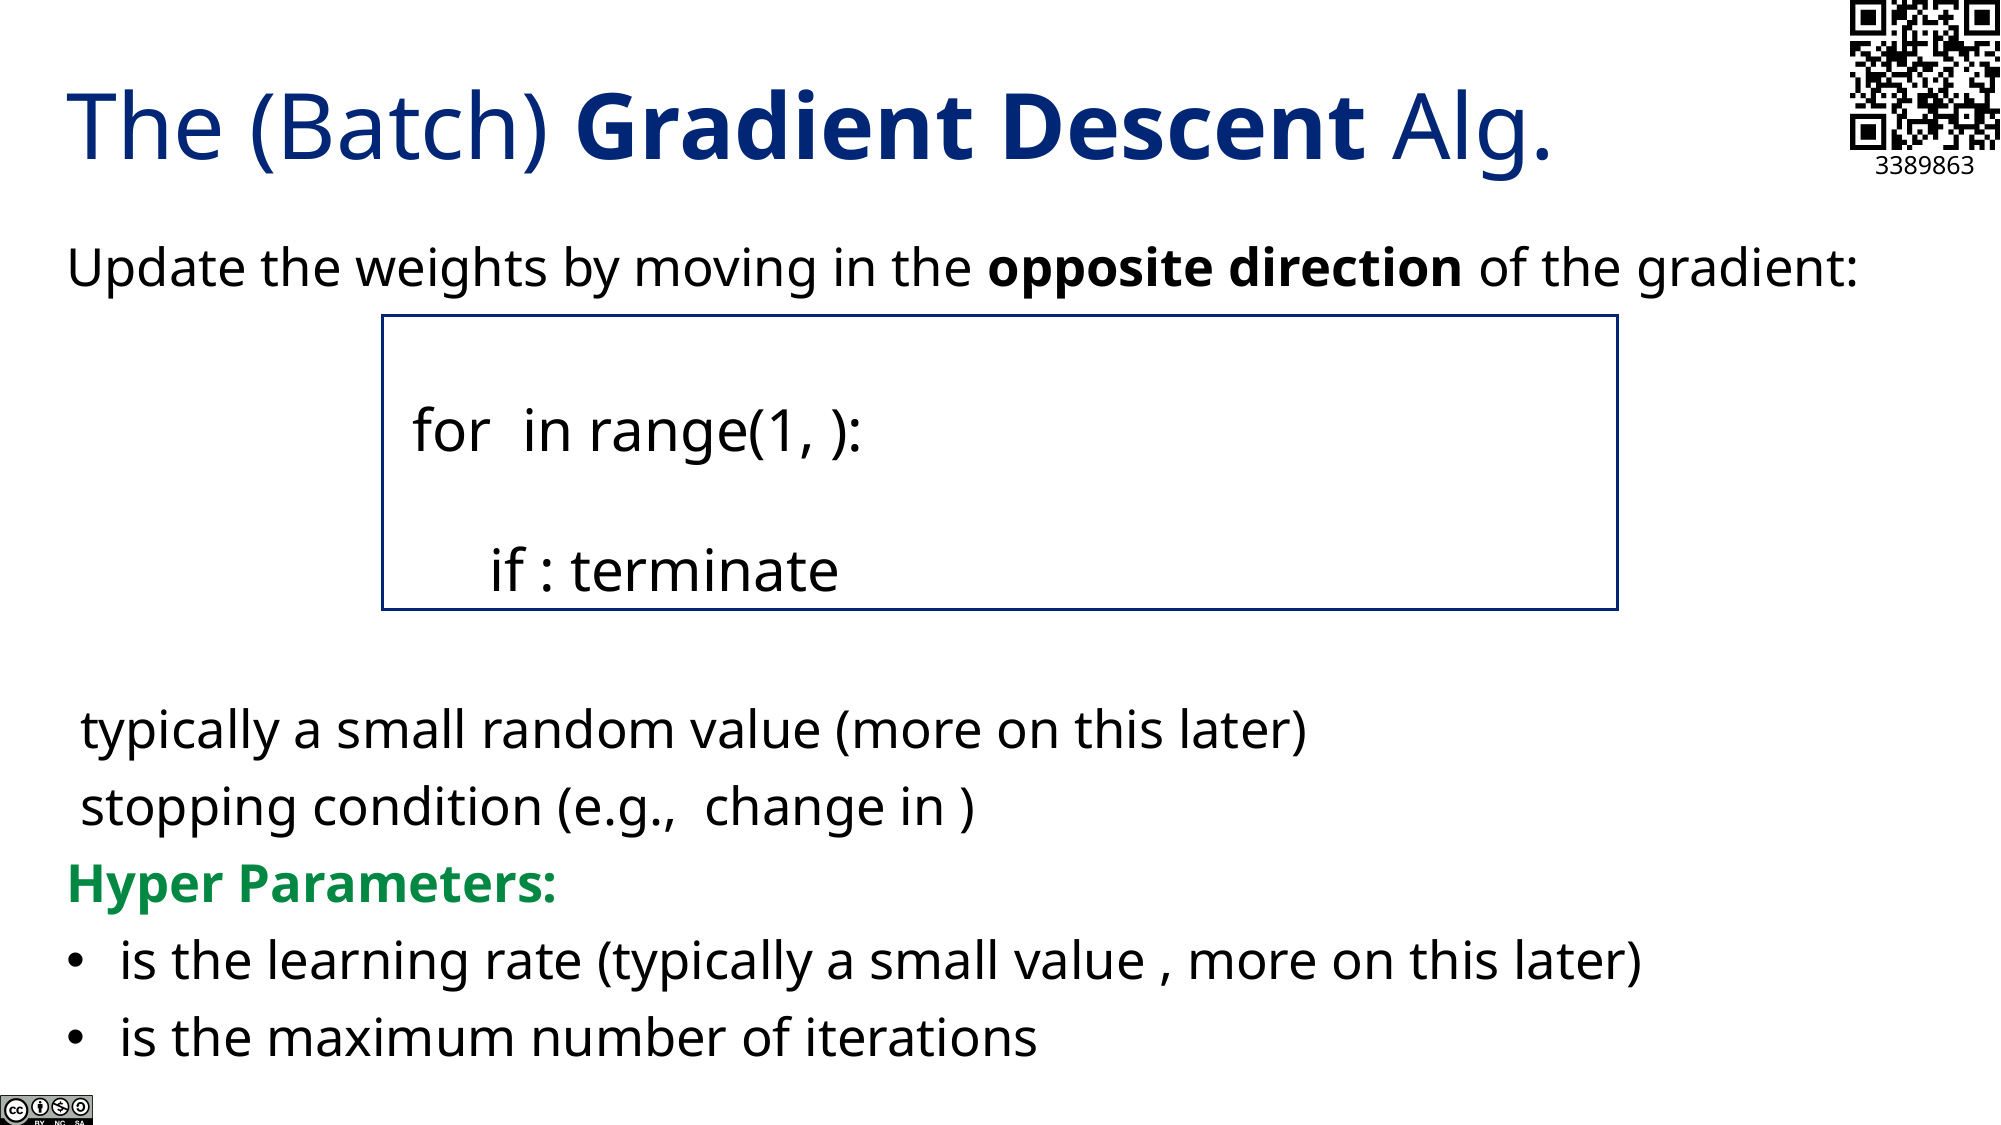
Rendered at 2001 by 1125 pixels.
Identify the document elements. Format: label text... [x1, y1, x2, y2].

title The (Batch) Gradient Descent Alg. [51, 44, 1949, 216]
picture [1850, 0, 2000, 150]
picture [0, 1095, 93, 1125]
